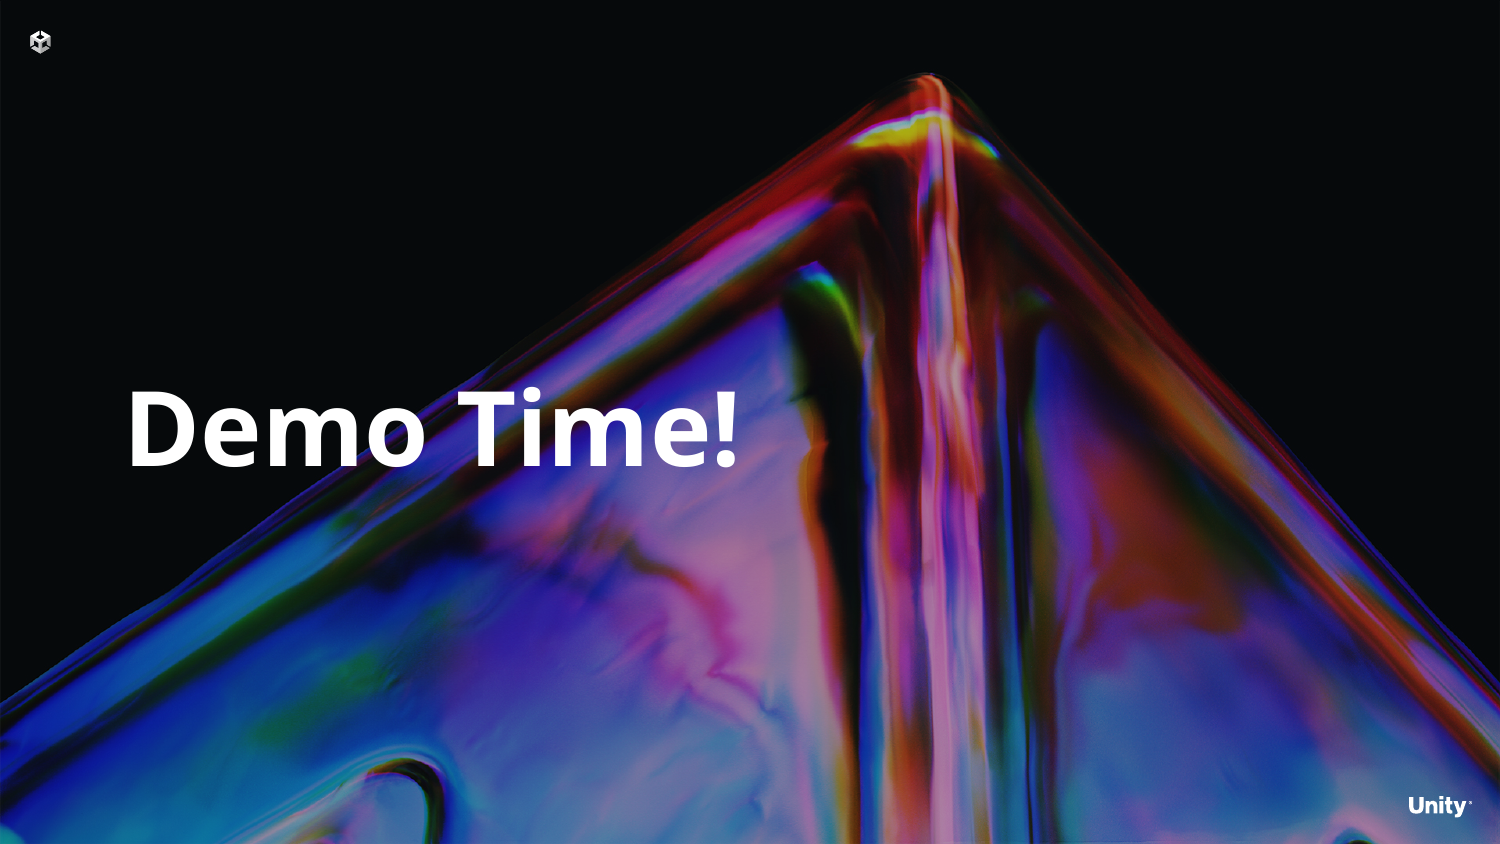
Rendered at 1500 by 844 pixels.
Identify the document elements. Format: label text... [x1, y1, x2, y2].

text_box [30, 30, 51, 54]
picture [0, 0, 1500, 844]
text_box Demo Time! [116, 293, 1290, 576]
